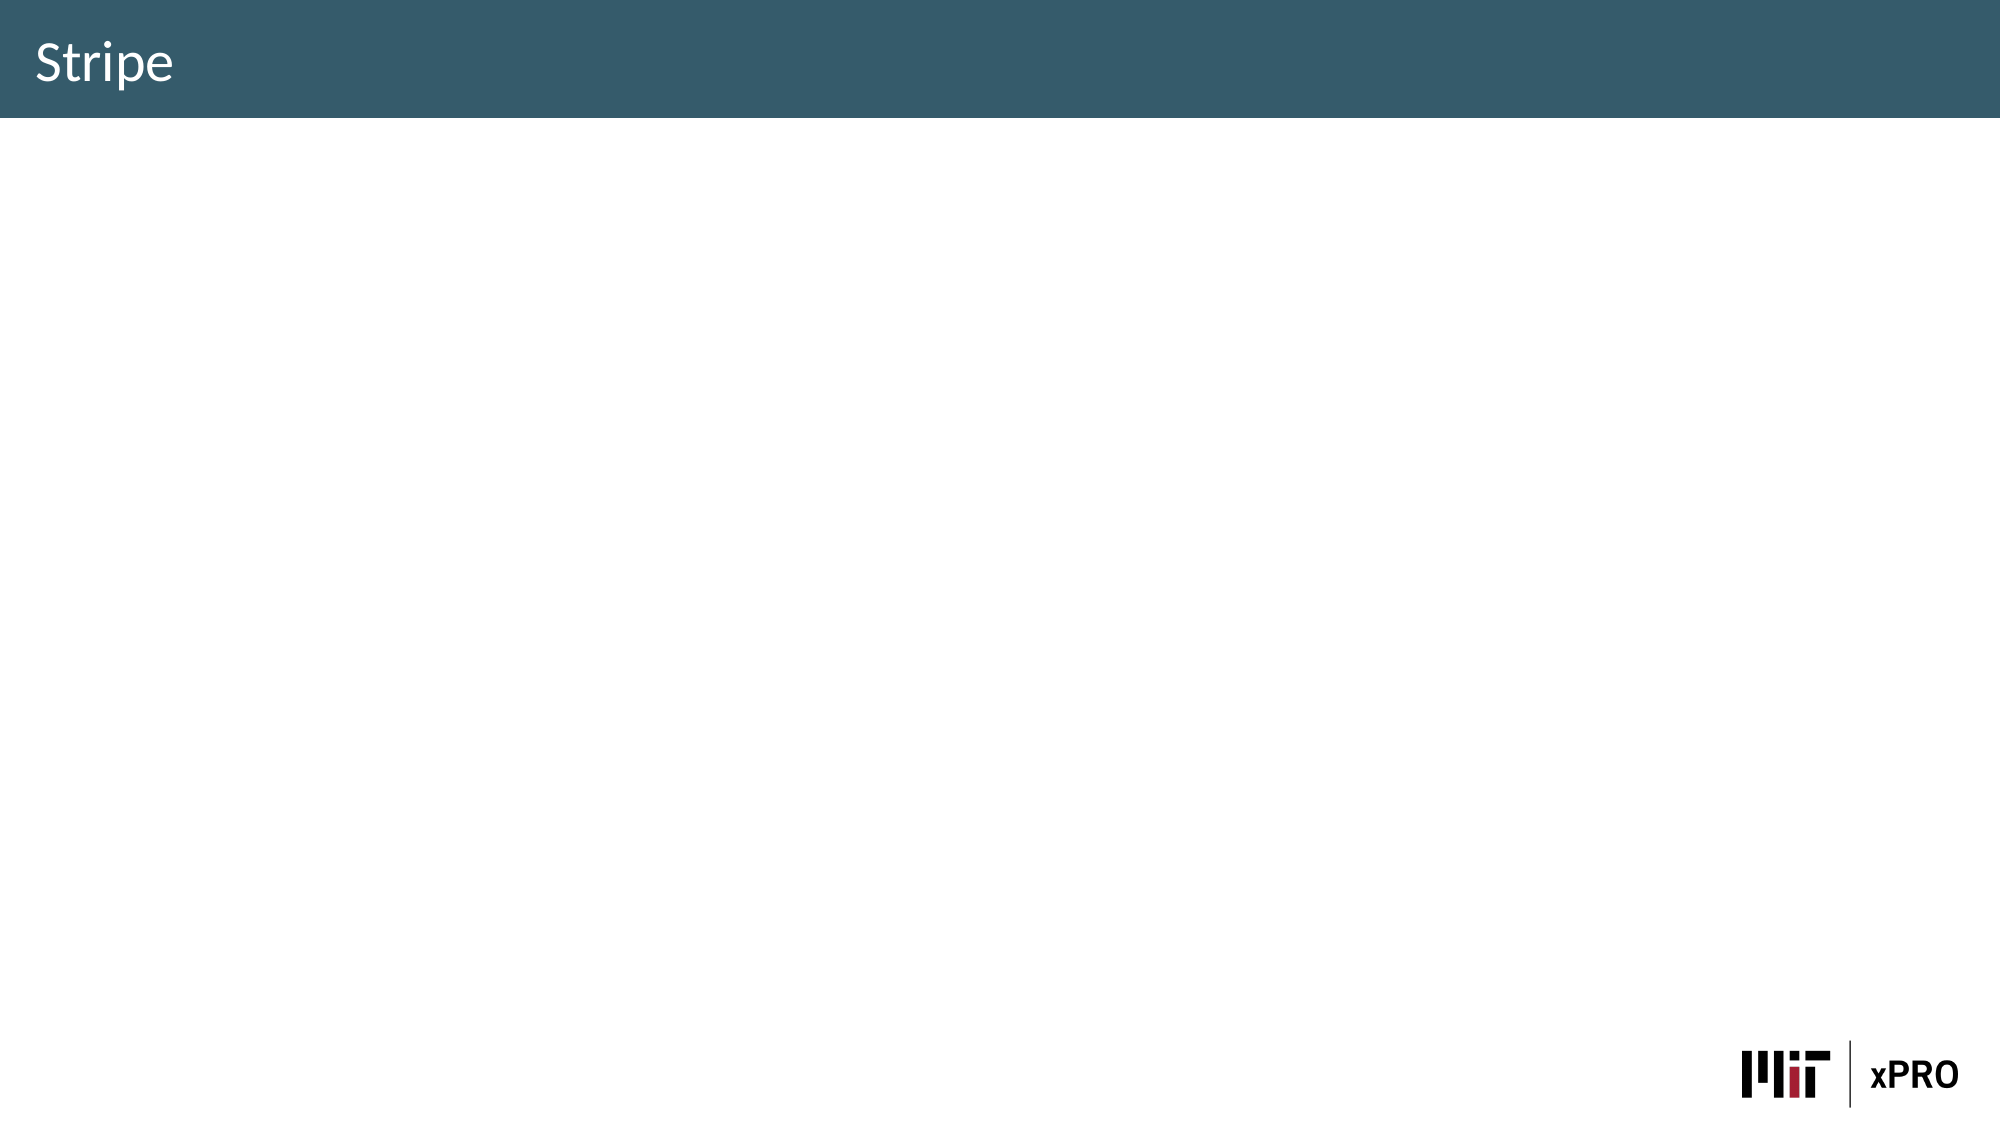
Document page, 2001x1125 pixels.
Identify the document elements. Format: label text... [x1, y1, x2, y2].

picture [1742, 1040, 1958, 1108]
picture [0, 0, 2000, 118]
text_box Stripe [20, 15, 1925, 101]
